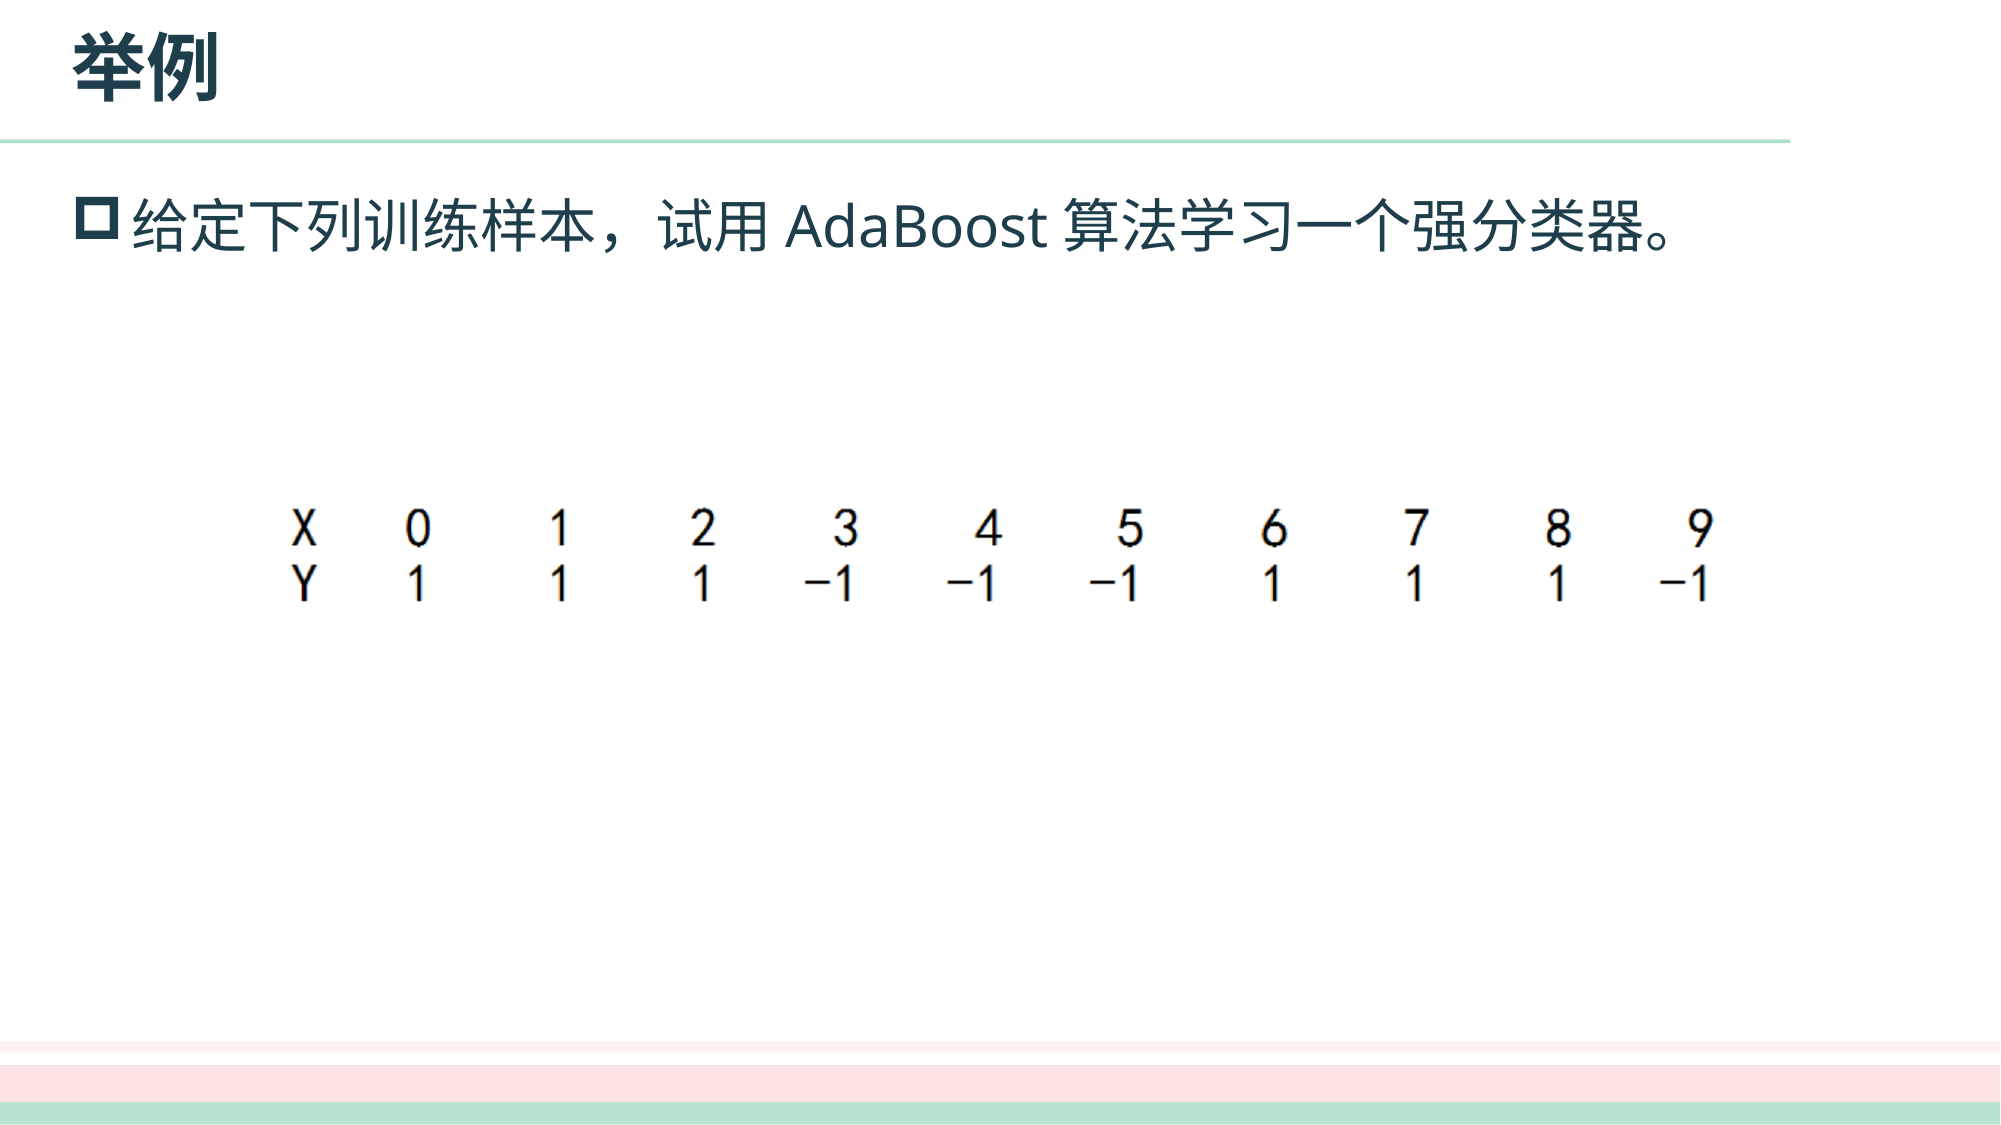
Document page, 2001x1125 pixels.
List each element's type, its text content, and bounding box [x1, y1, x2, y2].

list 给定下列训练样本，试用AdaBoost算法学习一个强分类器。 [56, 190, 1942, 999]
picture [0, 0, 2001, 1125]
title 举例 [56, 7, 1782, 135]
